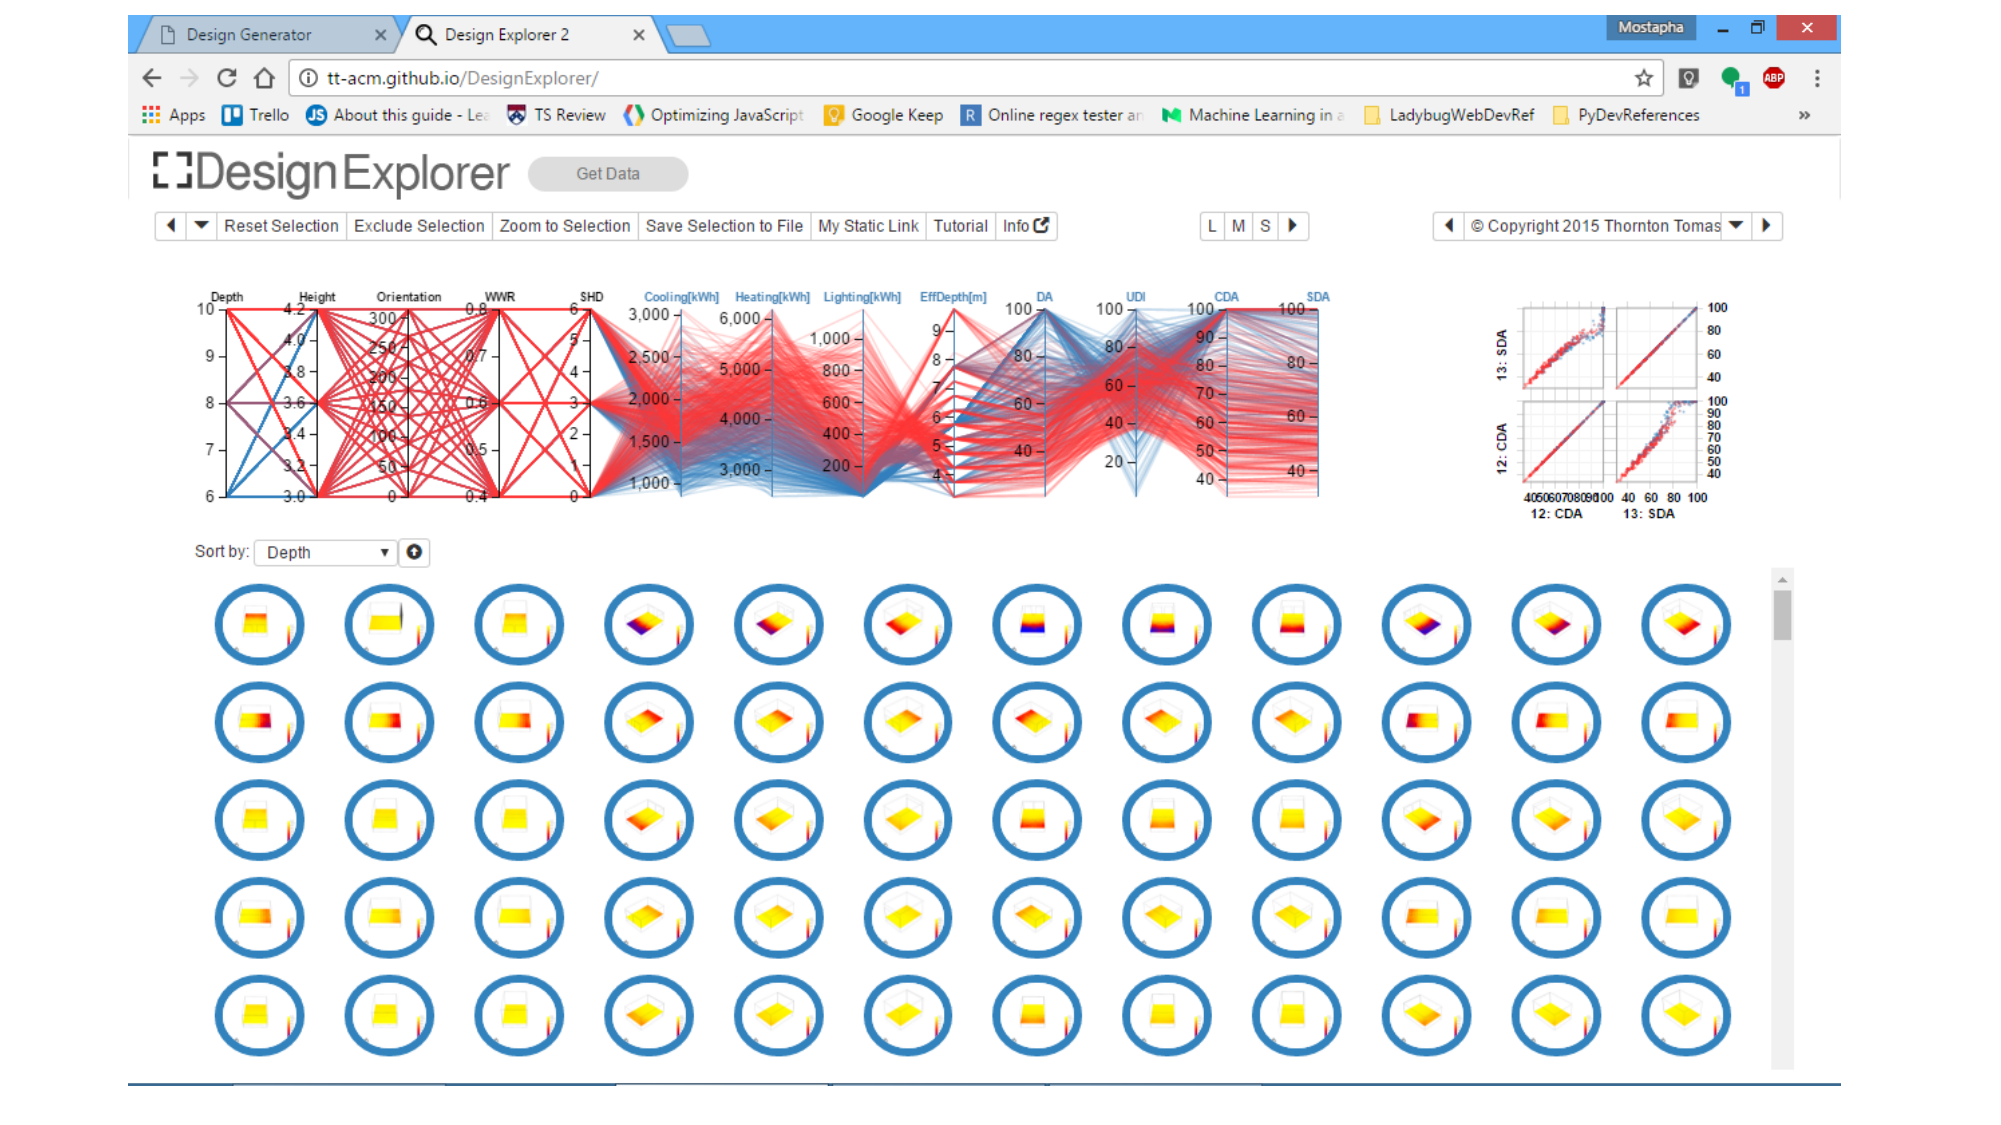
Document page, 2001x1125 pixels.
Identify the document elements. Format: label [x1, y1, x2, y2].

picture [128, 15, 1841, 1086]
